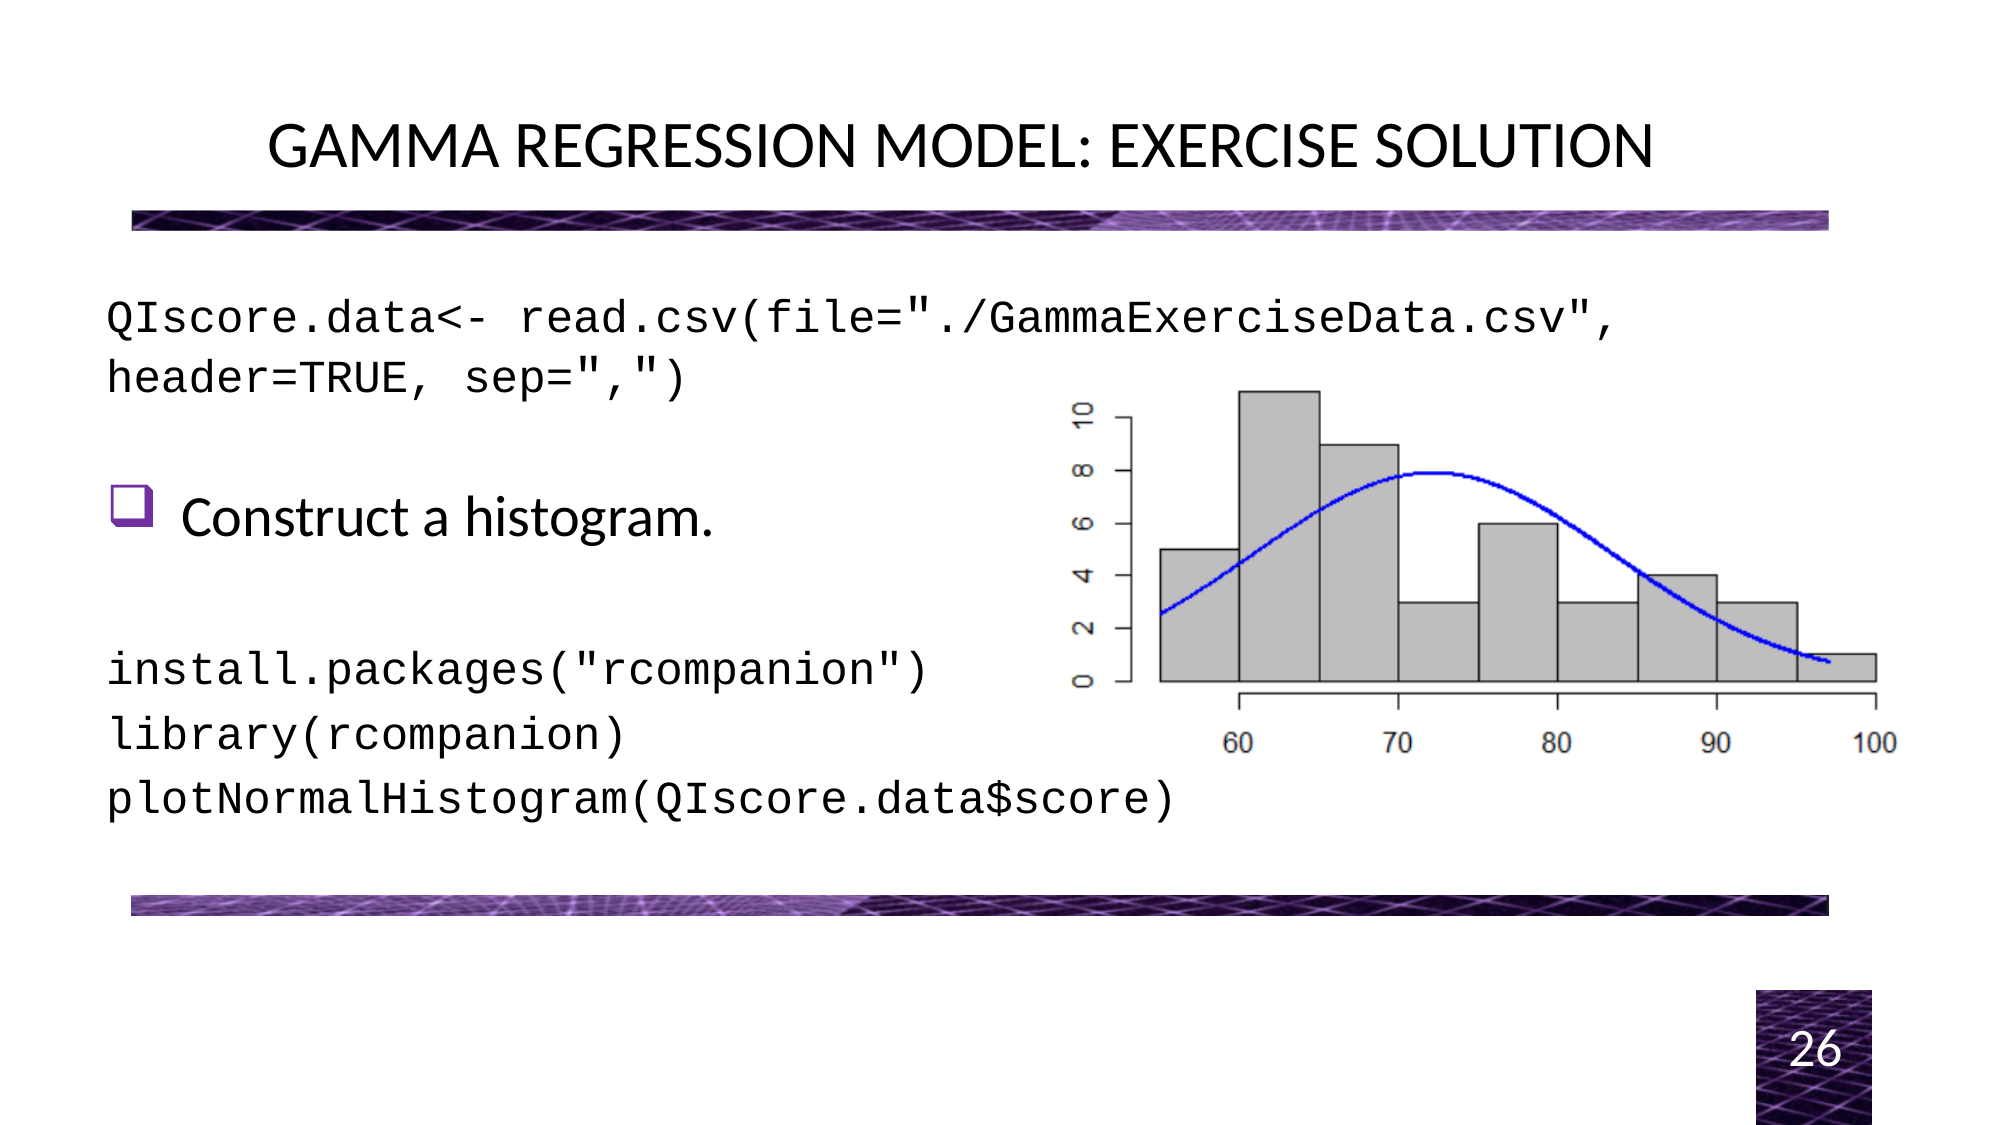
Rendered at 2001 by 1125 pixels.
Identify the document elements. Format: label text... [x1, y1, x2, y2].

subtitle QIscore.data<- read.csv(file="./GammaExerciseData.csv", header=TRUE, sep=",") Construct a histogram. install.packages("rcompanion") library(rcompanion) plotNormalHistogram(QIscore.data$score) [91, 275, 1909, 875]
text_box GAMMA REGRESSION MODEL: EXERCISE SOLUTION [252, 43, 1748, 189]
picture [130, 895, 1830, 916]
picture [1062, 365, 1905, 776]
picture [1756, 990, 1872, 1125]
picture [130, 210, 1830, 231]
